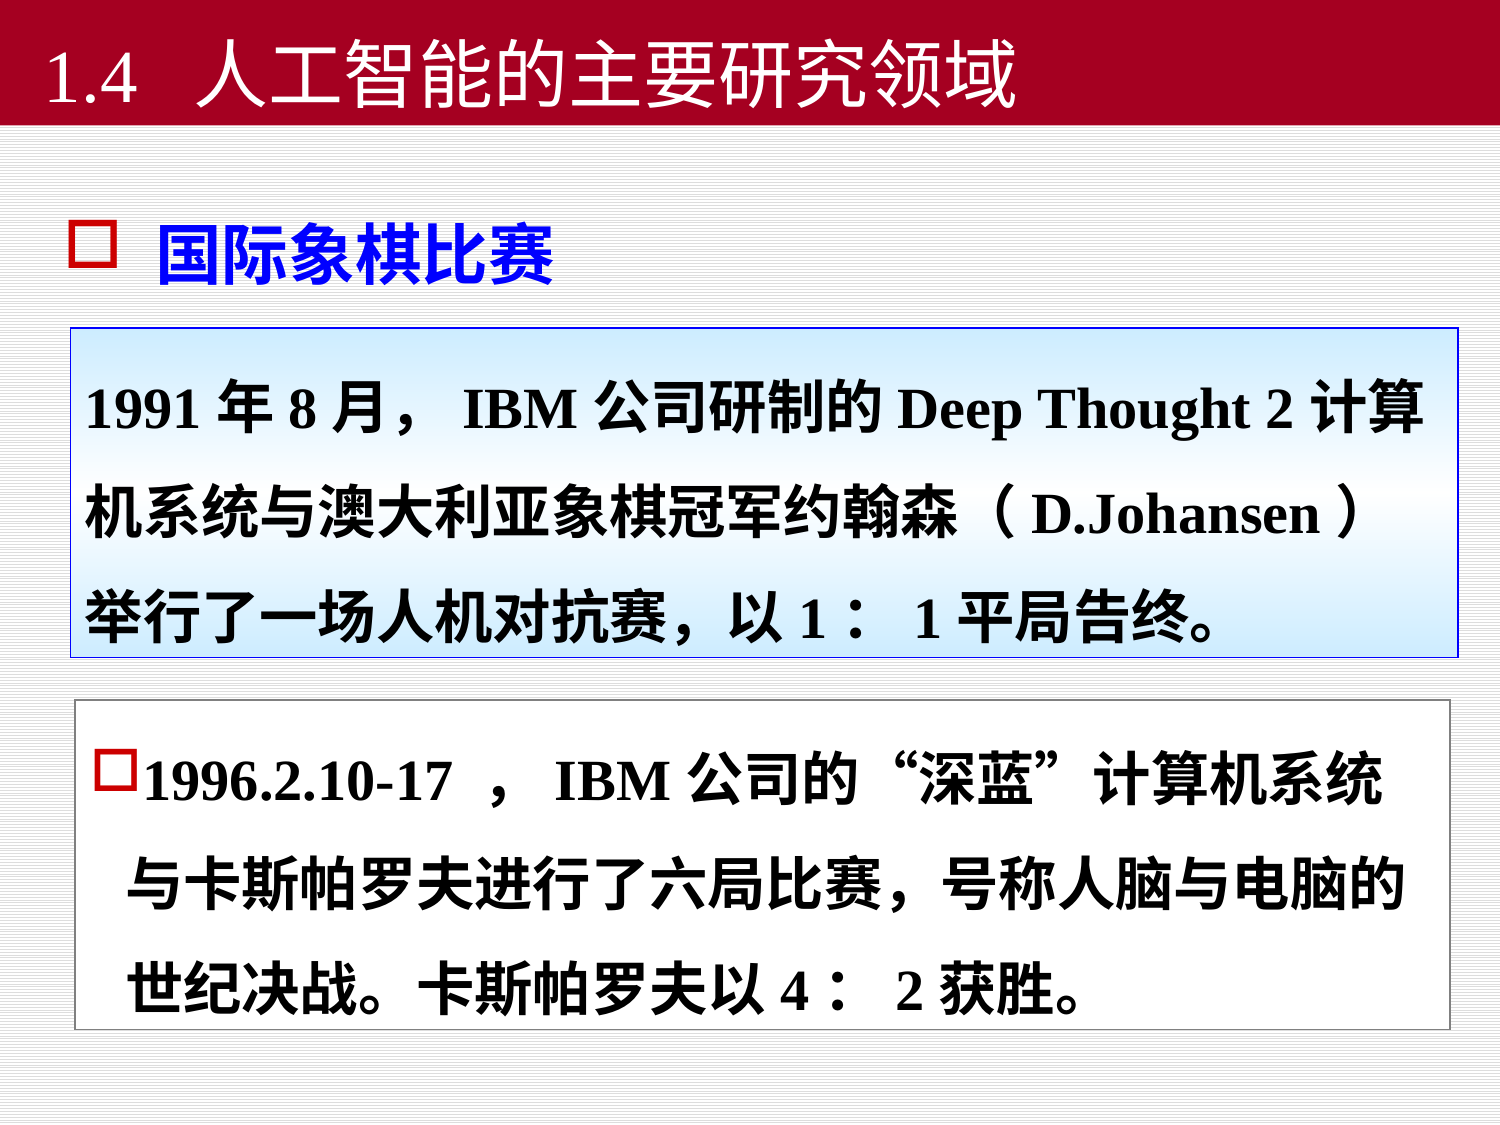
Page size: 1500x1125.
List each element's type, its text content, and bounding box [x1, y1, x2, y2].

text_box 国际象棋比赛 [48, 189, 1467, 328]
text_box 1991年8月，IBM公司研制的Deep Thought 2计算机系统与澳大利亚象棋冠军约翰森（D.Johansen）举行了一场人机对抗赛，以1：1平局告终。 [70, 328, 1458, 658]
title 1.4 人工智能的主要研究领域 [0, 0, 1500, 126]
text_box 1996.2.10-17 ，IBM公司的“深蓝”计算机系统与卡斯帕罗夫进行了六局比赛，号称人脑与电脑的世纪决战。卡斯帕罗夫以4：2获胜。 [75, 699, 1450, 1030]
